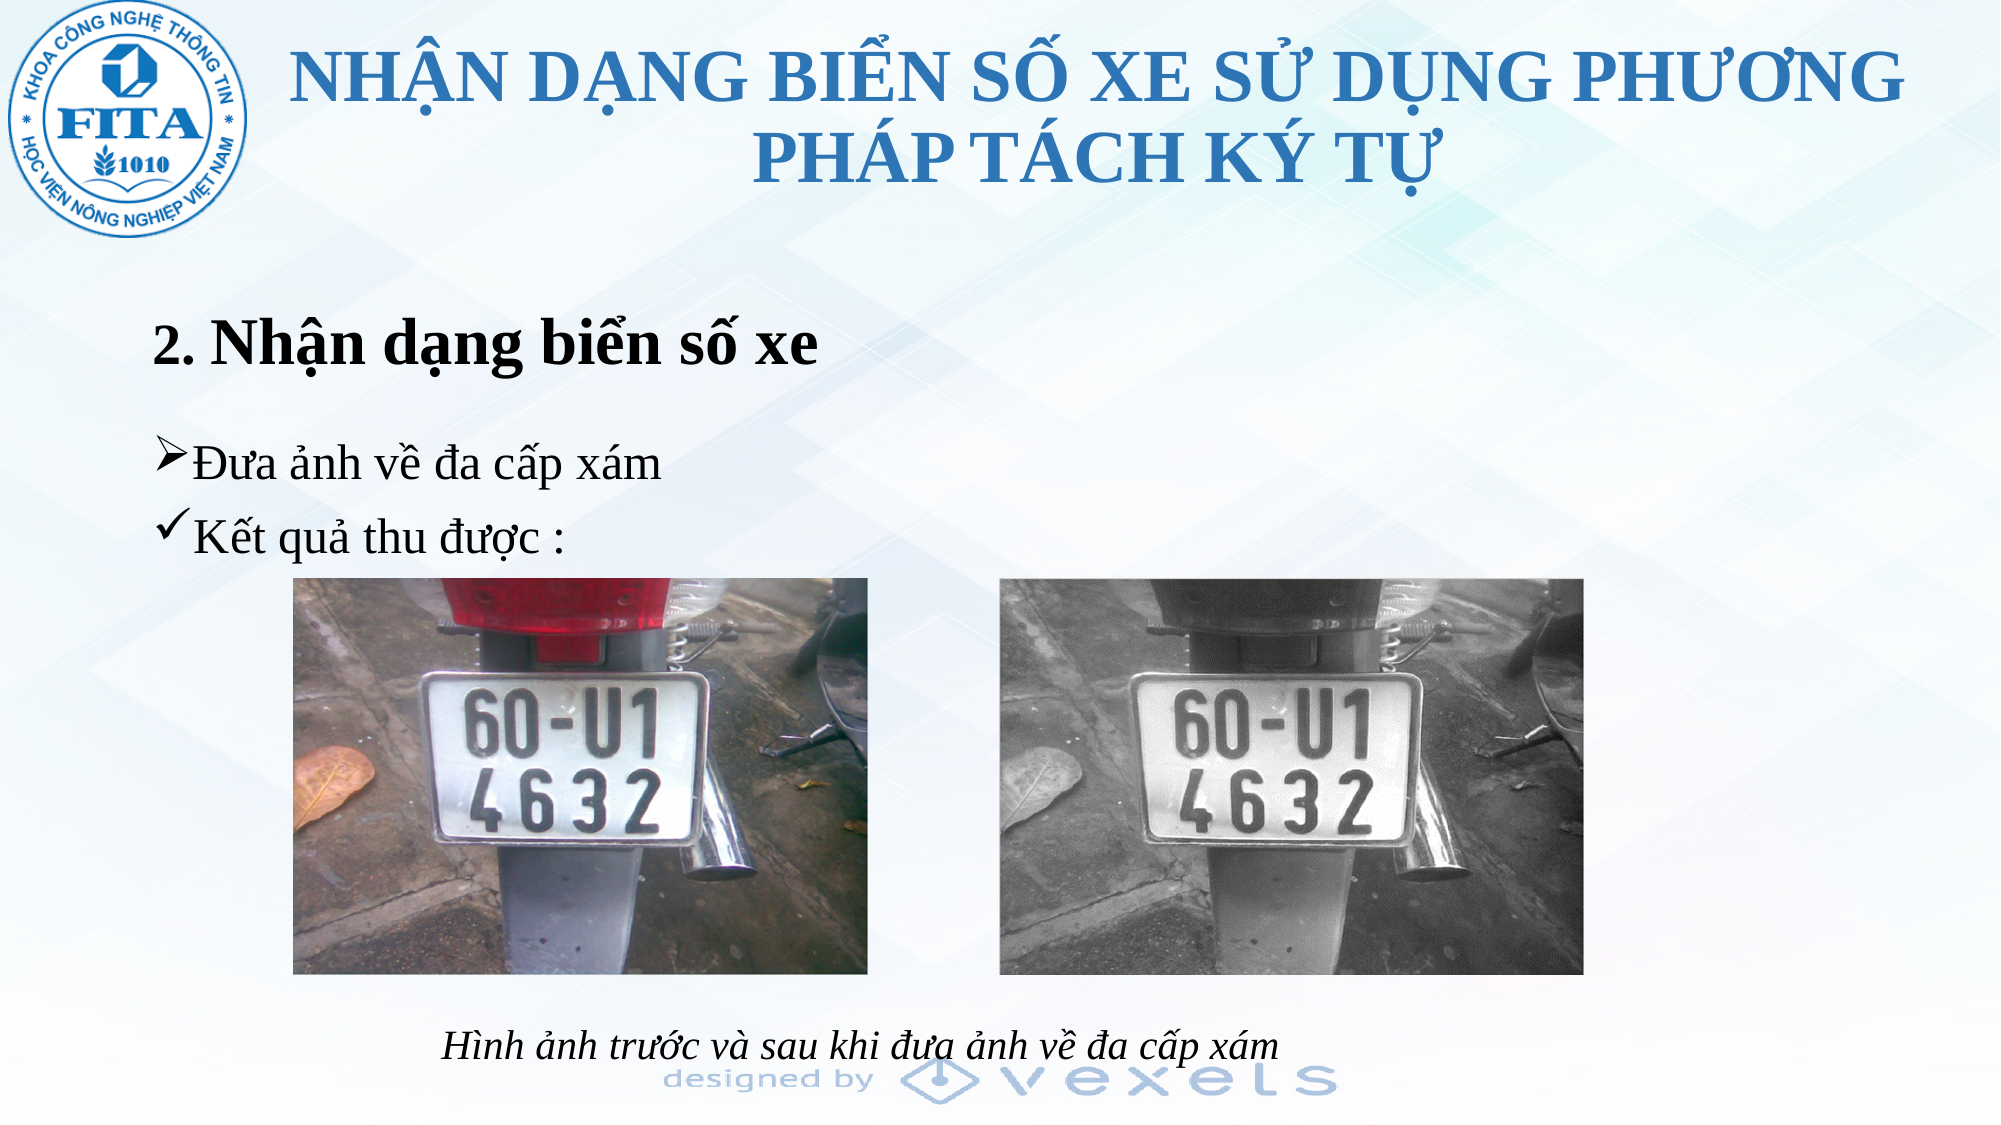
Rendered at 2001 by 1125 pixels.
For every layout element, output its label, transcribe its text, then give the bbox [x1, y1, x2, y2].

picture [293, 578, 868, 975]
text_box Hình ảnh trước và sau khi đưa ảnh về đa cấp xám [426, 1010, 1543, 1076]
picture [8, 0, 247, 238]
list 2. Nhận dạng biển số xe Đưa ảnh về đa cấp xám Kết quả thu được : [137, 299, 1762, 1108]
title NHẬN DẠNG BIỂN SỐ XE SỬ DỤNG PHƯƠNG PHÁP TÁCH KÝ TỰ [248, 0, 1949, 245]
picture [999, 578, 1584, 975]
